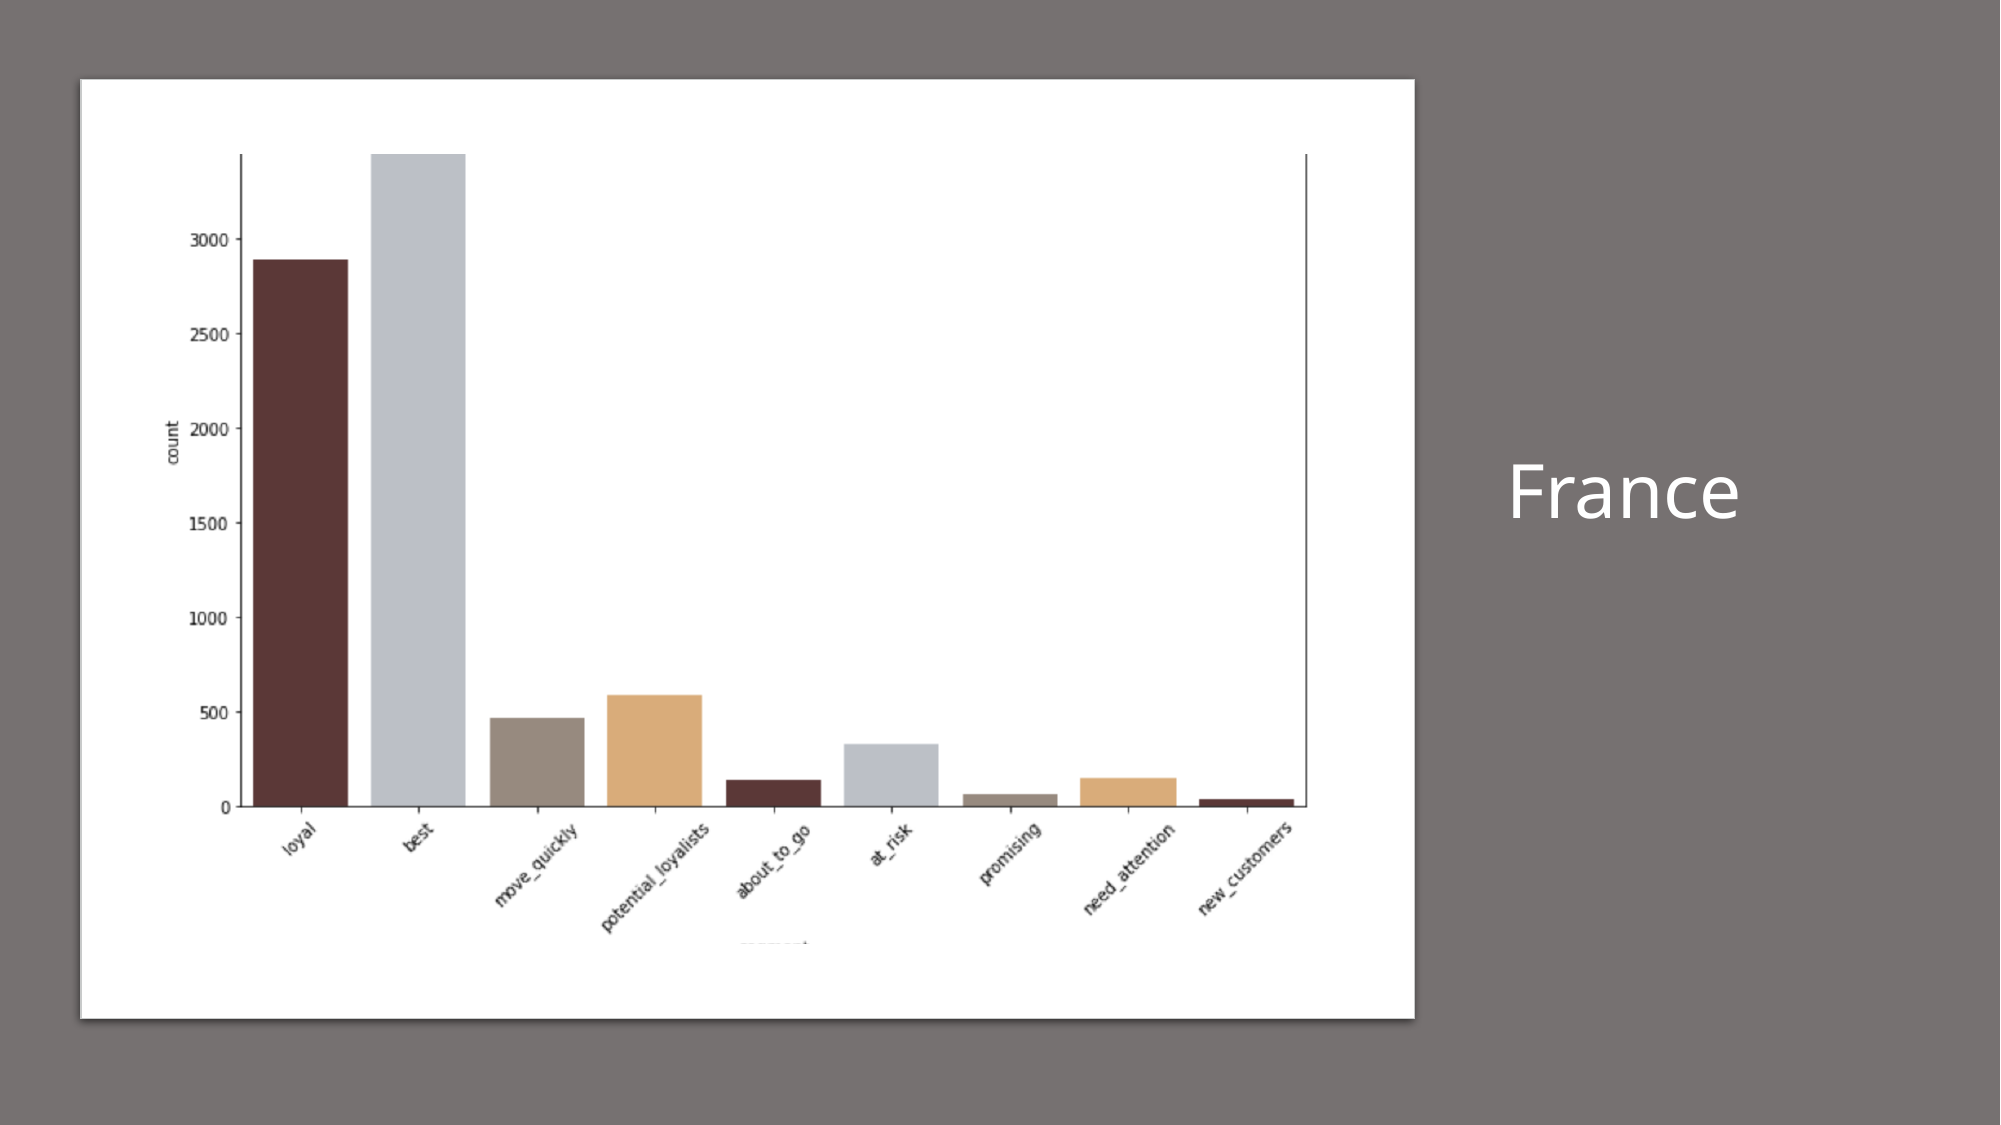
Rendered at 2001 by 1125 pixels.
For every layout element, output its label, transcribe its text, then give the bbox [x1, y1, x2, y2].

title France [1491, 101, 1921, 888]
text_box [0, 0, 2000, 1125]
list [160, 154, 1336, 944]
text_box [80, 78, 1415, 1019]
